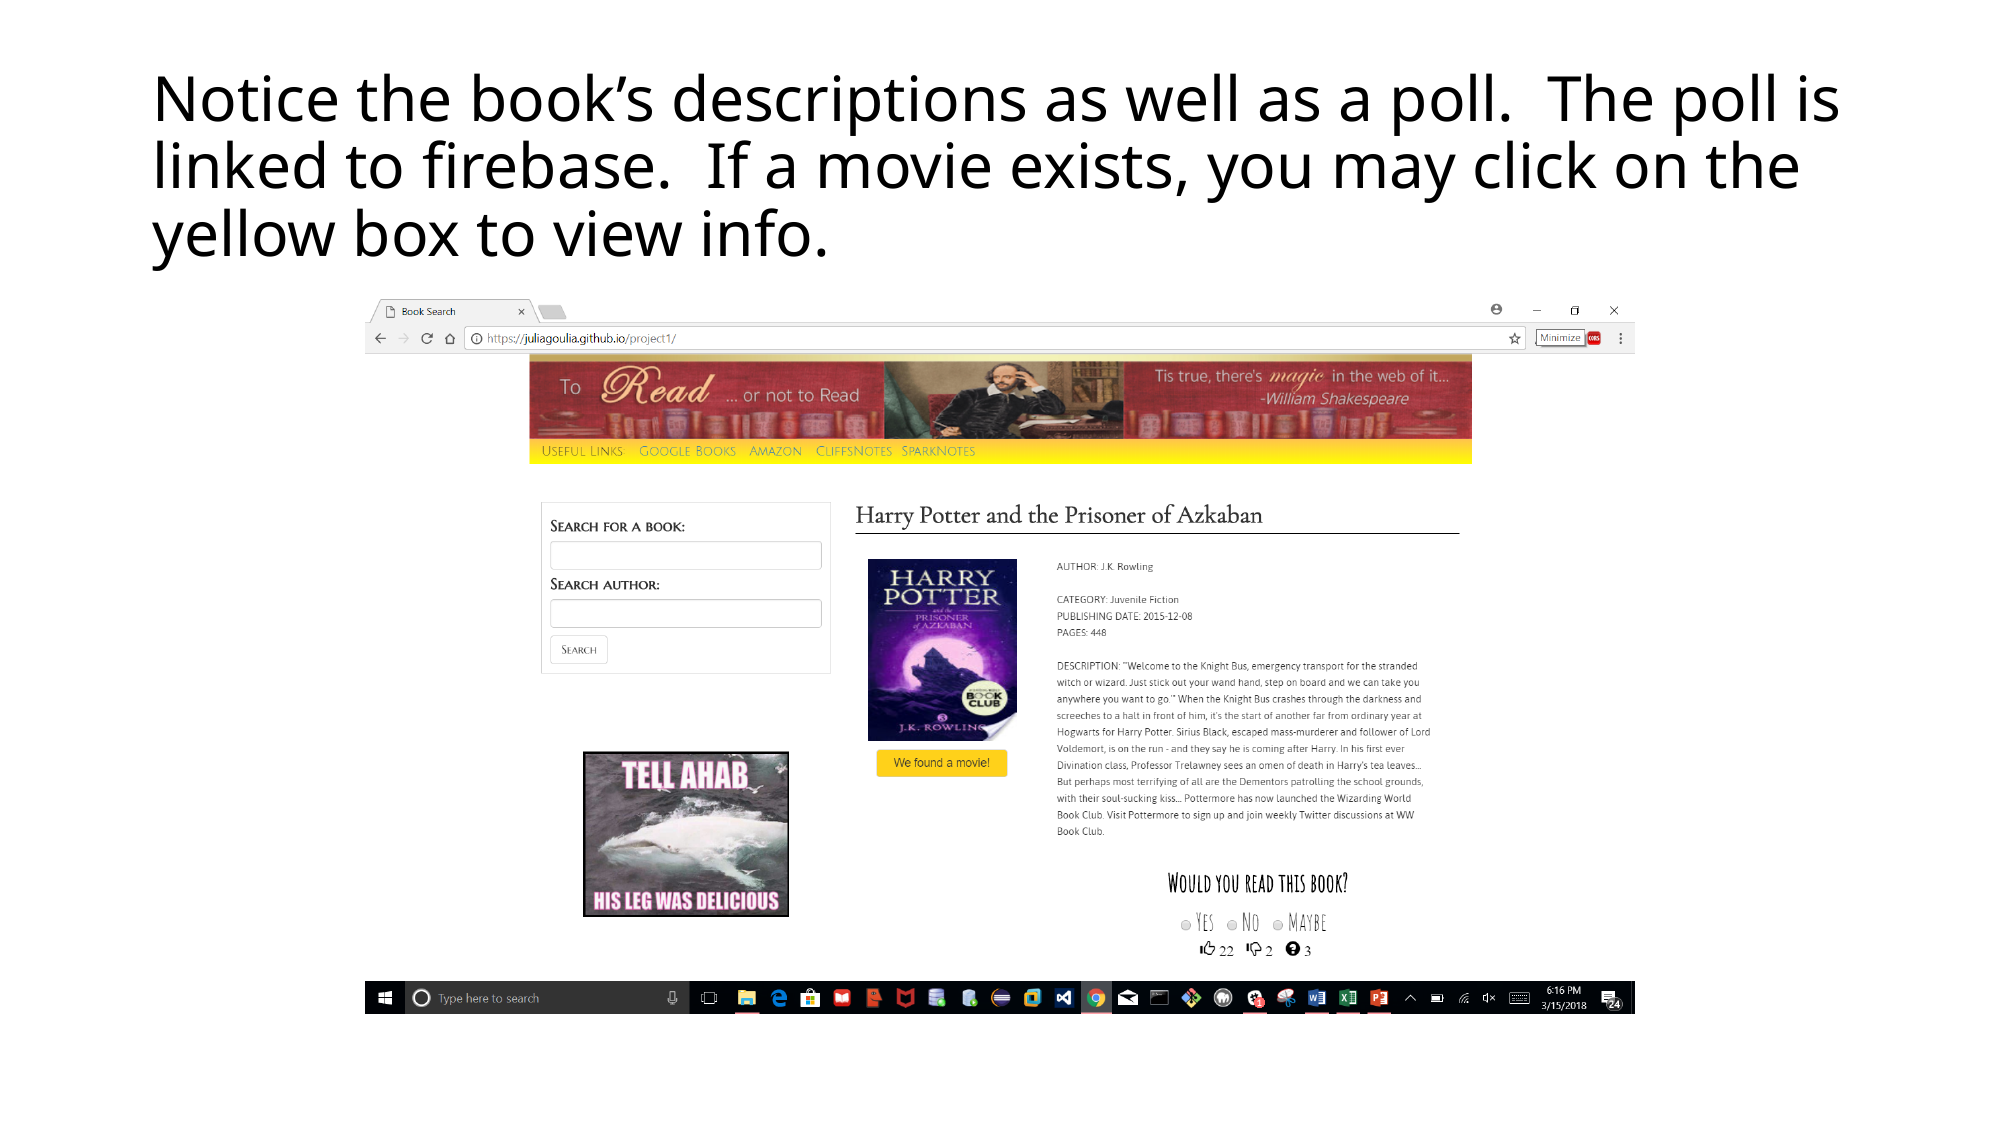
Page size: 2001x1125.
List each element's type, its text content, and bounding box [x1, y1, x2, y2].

title Notice the book’s descriptions as well as a poll. The poll is linked to firebase. If a movie exists, you may click on the yellow box to view info. [137, 59, 1863, 278]
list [365, 299, 1635, 1014]
